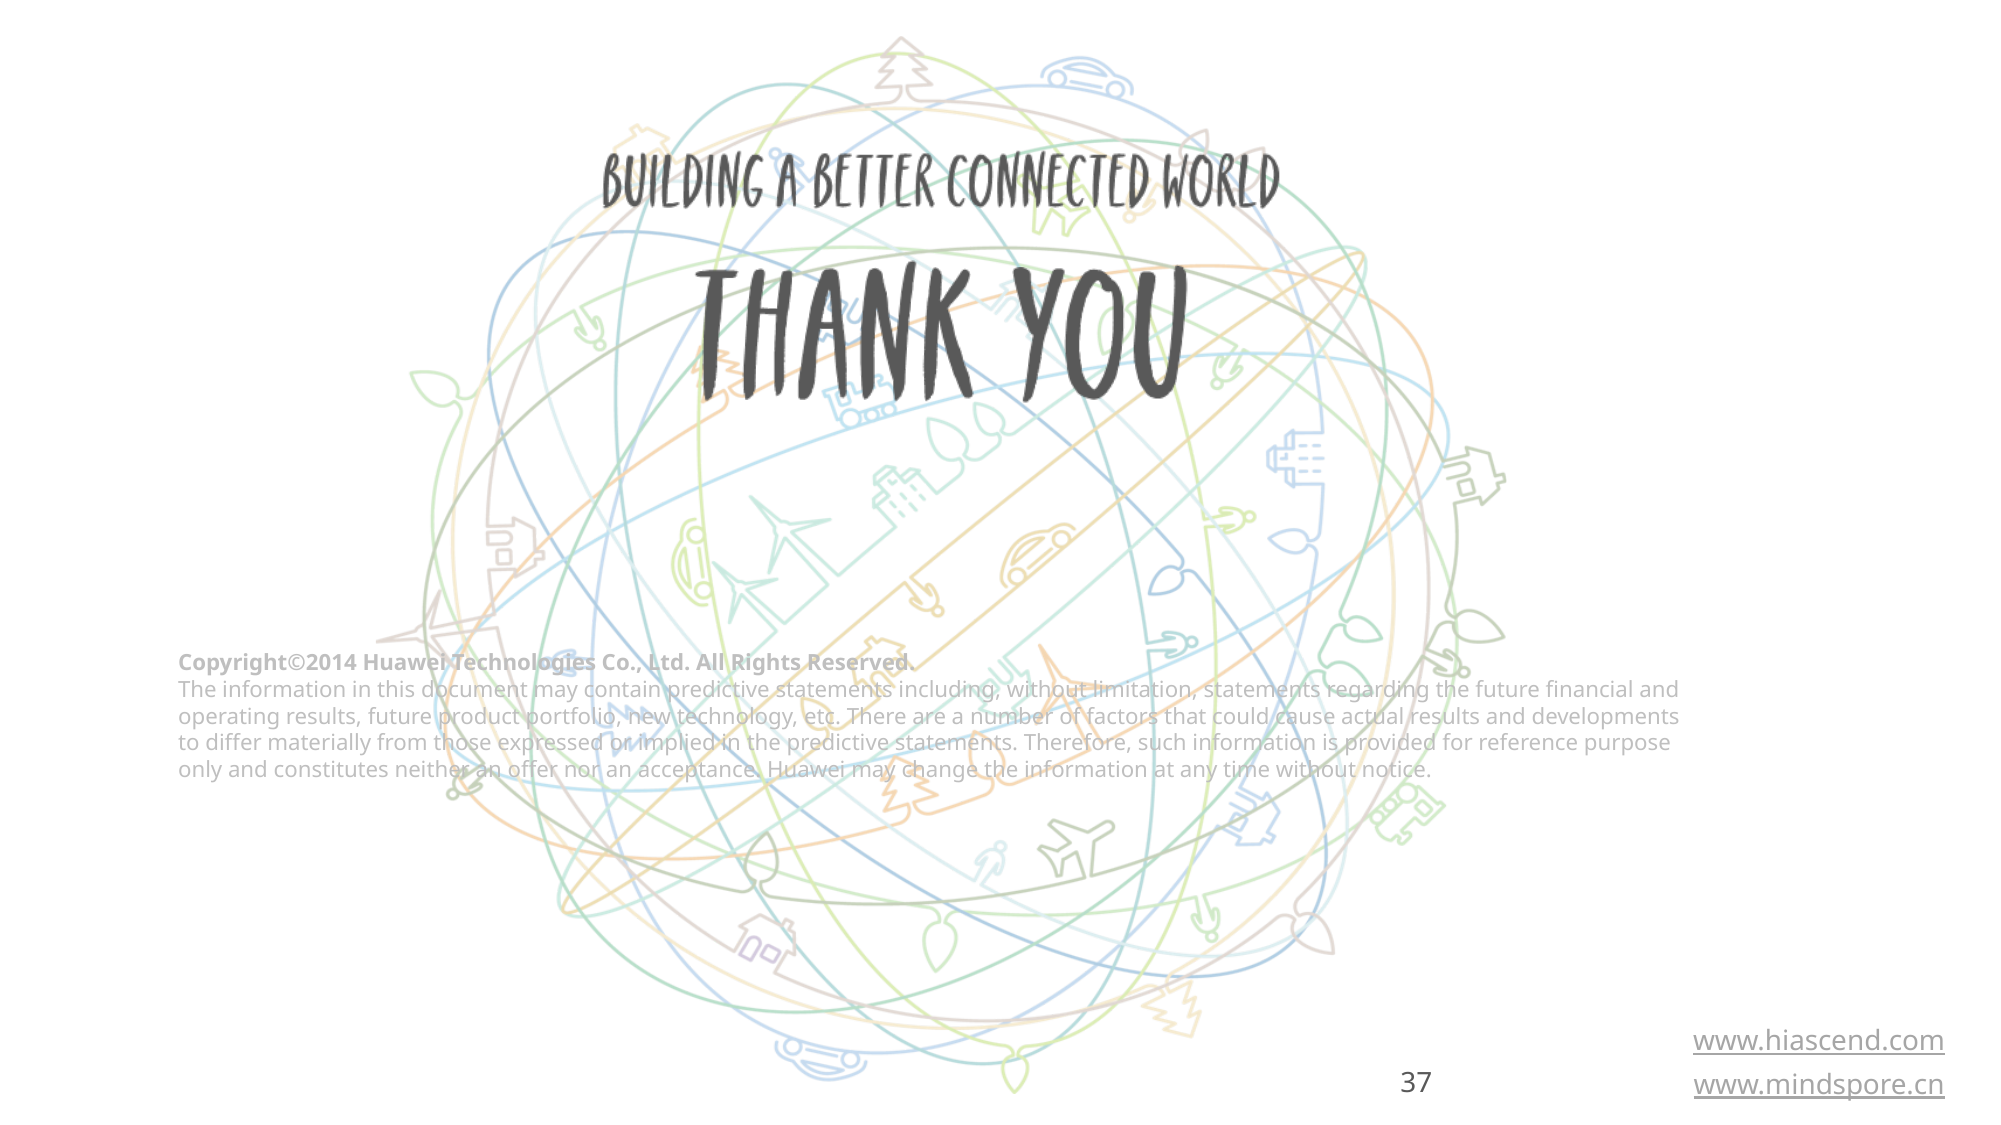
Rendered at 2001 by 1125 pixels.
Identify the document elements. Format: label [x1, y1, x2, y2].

picture [561, 116, 1322, 531]
